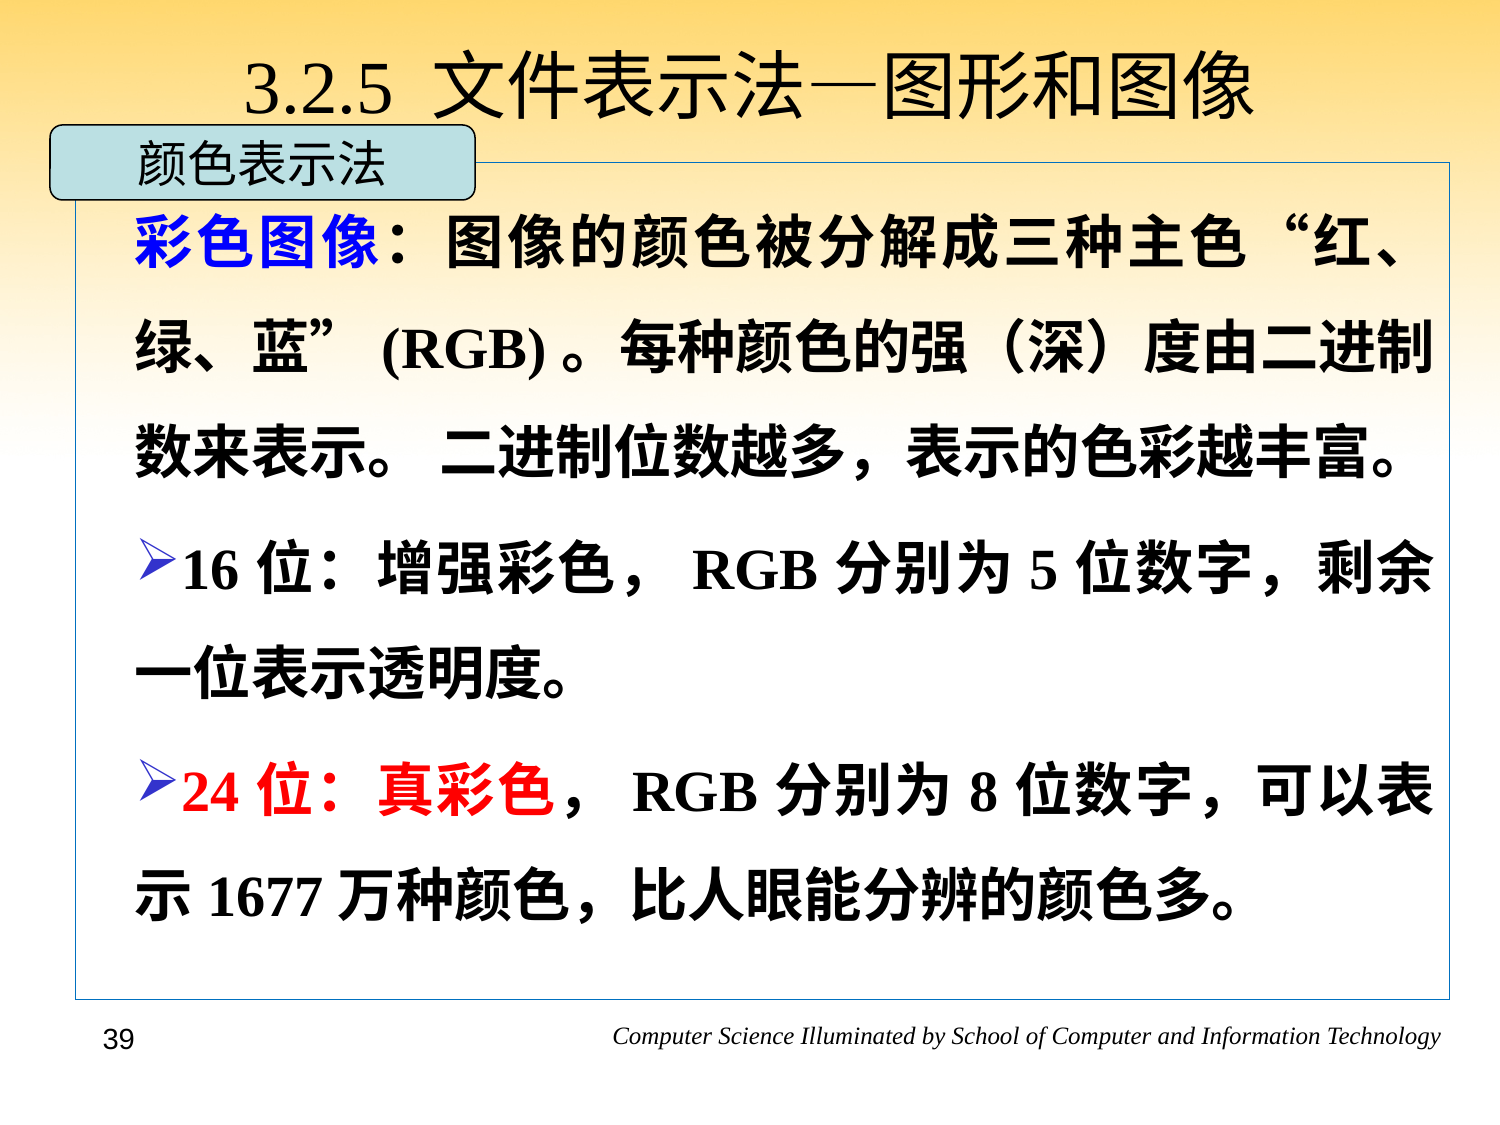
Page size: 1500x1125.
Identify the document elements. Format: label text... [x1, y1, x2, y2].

list 彩色图像：图像的颜色被分解成三种主色“红、绿、蓝”(RGB)。每种颜色的强（深）度由二进制数来表示。 二进制位数越多，表示的色彩越丰富。 16位：增强彩色，RGB分别为5位数字，剩余一位表示透明度。 24位：真彩色，RGB分别为8位数字，可以表示1677万种颜色，比人眼能分辨的颜色多。 [75, 162, 1450, 1000]
text_box 颜色表示法 [49, 124, 476, 200]
slide_number 39 [75, 1012, 150, 1066]
picture [0, 0, 1500, 1125]
text_box 3.2.5 文件表示法—图形和图像 [74, 3, 1425, 163]
